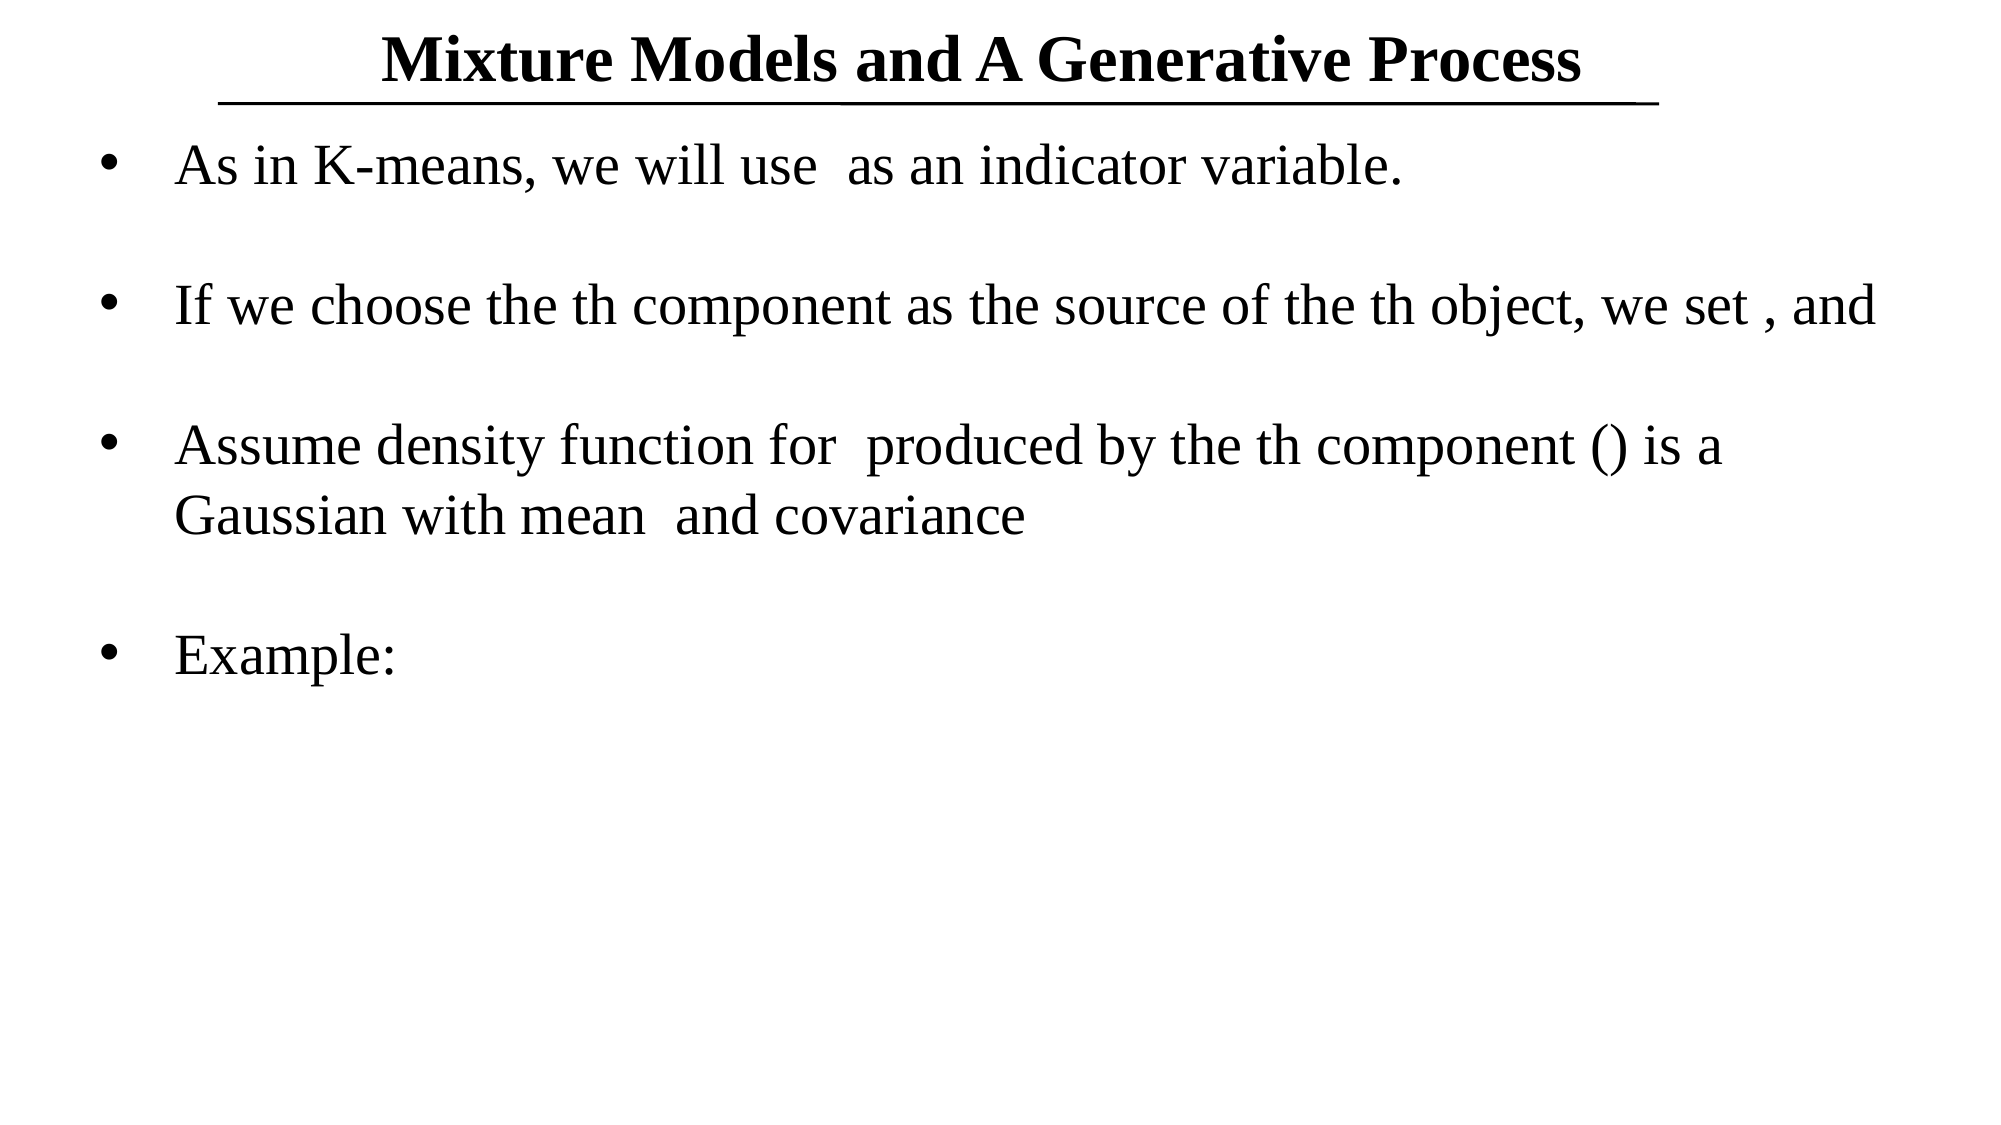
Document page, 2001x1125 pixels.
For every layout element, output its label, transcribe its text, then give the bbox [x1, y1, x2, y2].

text_box Mixture Models and A Generative Process [367, 7, 1635, 103]
